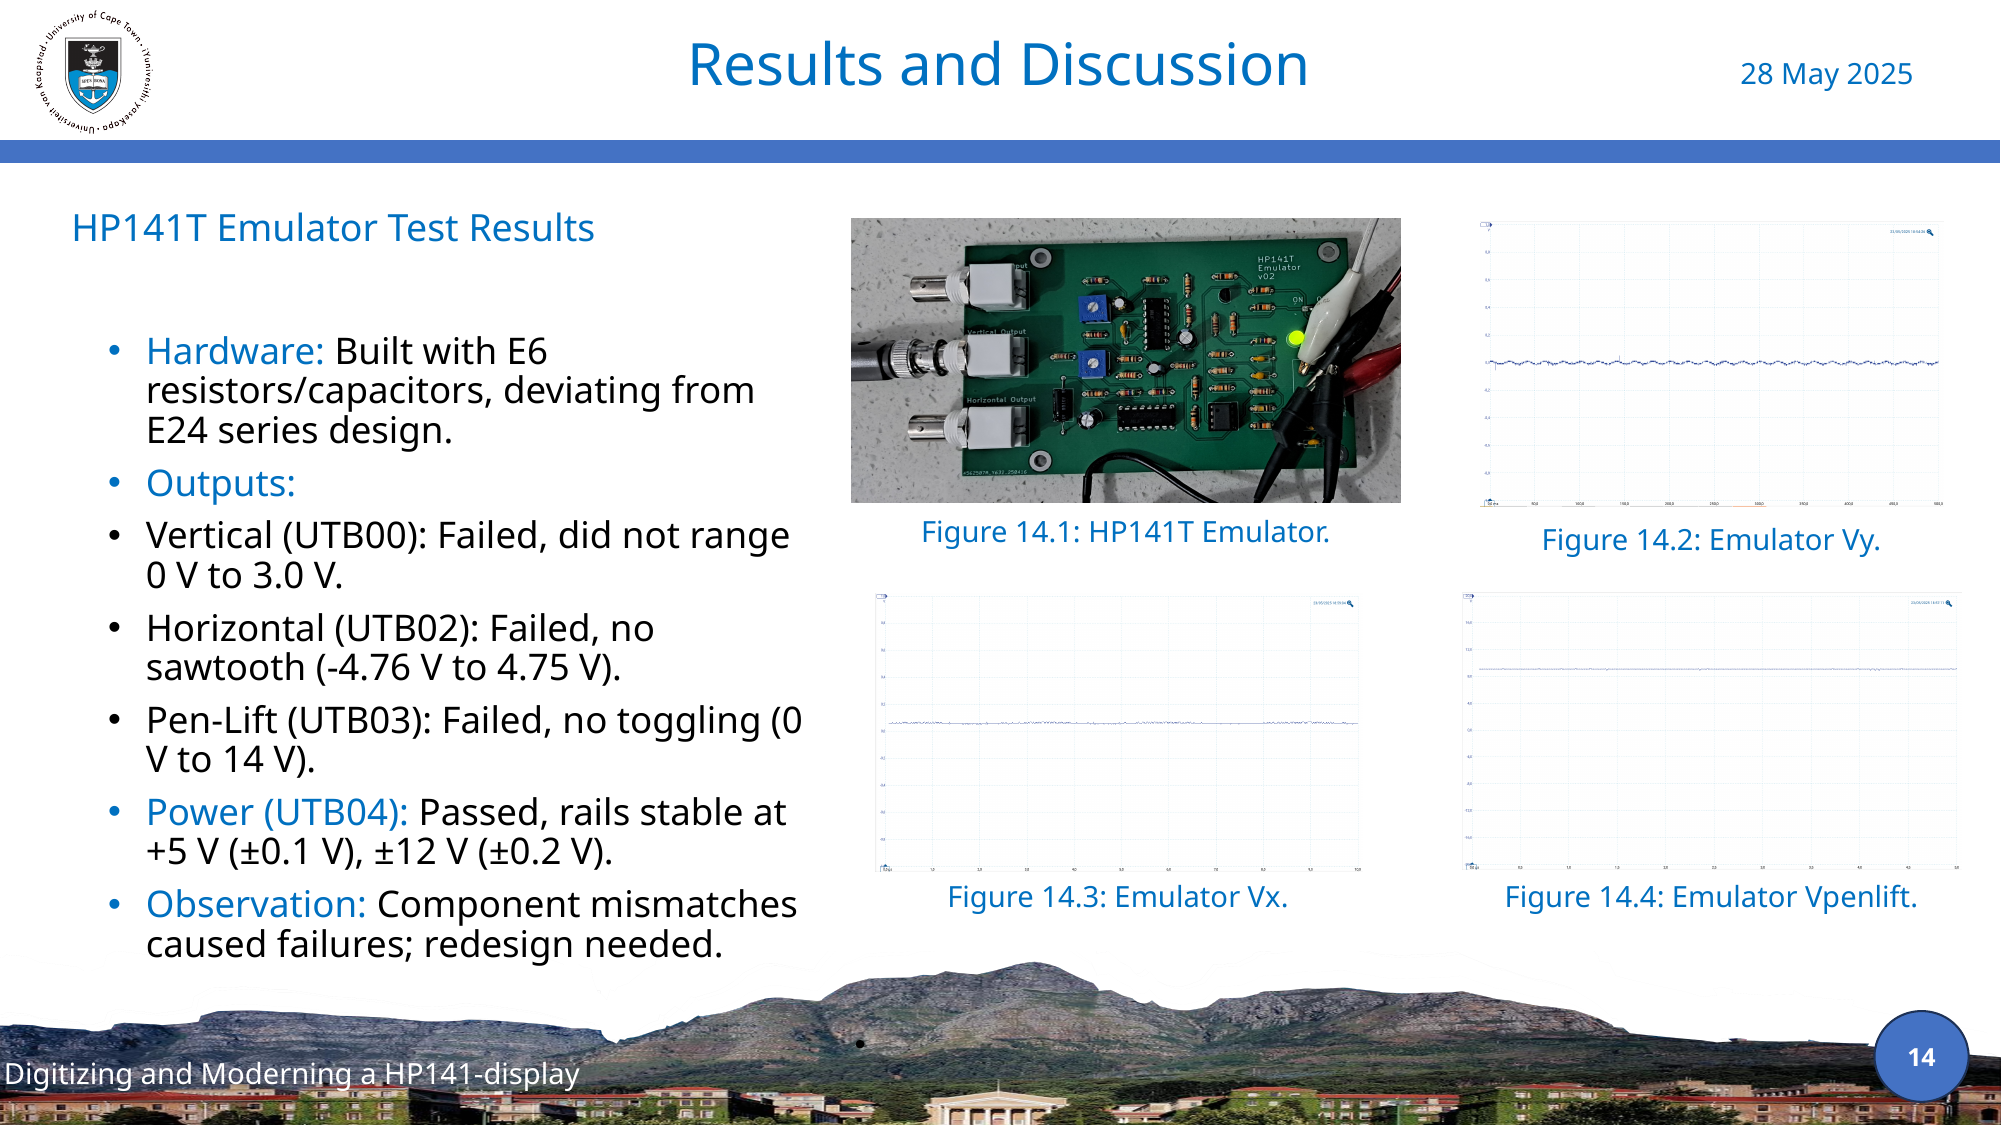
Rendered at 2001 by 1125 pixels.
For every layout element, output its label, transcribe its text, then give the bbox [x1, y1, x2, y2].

picture [1480, 221, 1944, 507]
text_box [0, 140, 2000, 163]
picture [1461, 592, 1963, 870]
text_box Figure 14.1: HP141T Emulator. [876, 505, 1376, 556]
text_box Figure 14.3: Emulator Vx. [868, 871, 1369, 921]
picture [874, 593, 1363, 872]
picture [35, 10, 153, 134]
text_box Figure 14.2: Emulator Vy. [1461, 513, 1962, 564]
text_box 28 May 2025 [1668, 10, 1986, 141]
text_box Figure 14.4: Emulator Vpenlift. [1461, 871, 1962, 921]
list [0, 951, 2000, 1125]
picture [851, 218, 1401, 503]
text_box Hardware: Built with E6 resistors/capacitors, deviating from E24 series design. Outputs: Vertical (UTB00): Failed, did not range 0 V to 3.0 V. Horizontal (UTB02): Failed, no sawtooth (-4.76 V to 4.75 V). Pen-Lift (UTB03): Failed, no toggling (0 V to 14 V). Power (UTB04): Passed, rails stable at +5 V (±0.1 V), ±12 V (±0.2 V). Observation: Component mismatches caused failures; redesign needed. [93, 325, 820, 951]
title Results and Discussion [0, 0, 2000, 134]
text_box HP141T Emulator Test Results [56, 163, 908, 295]
